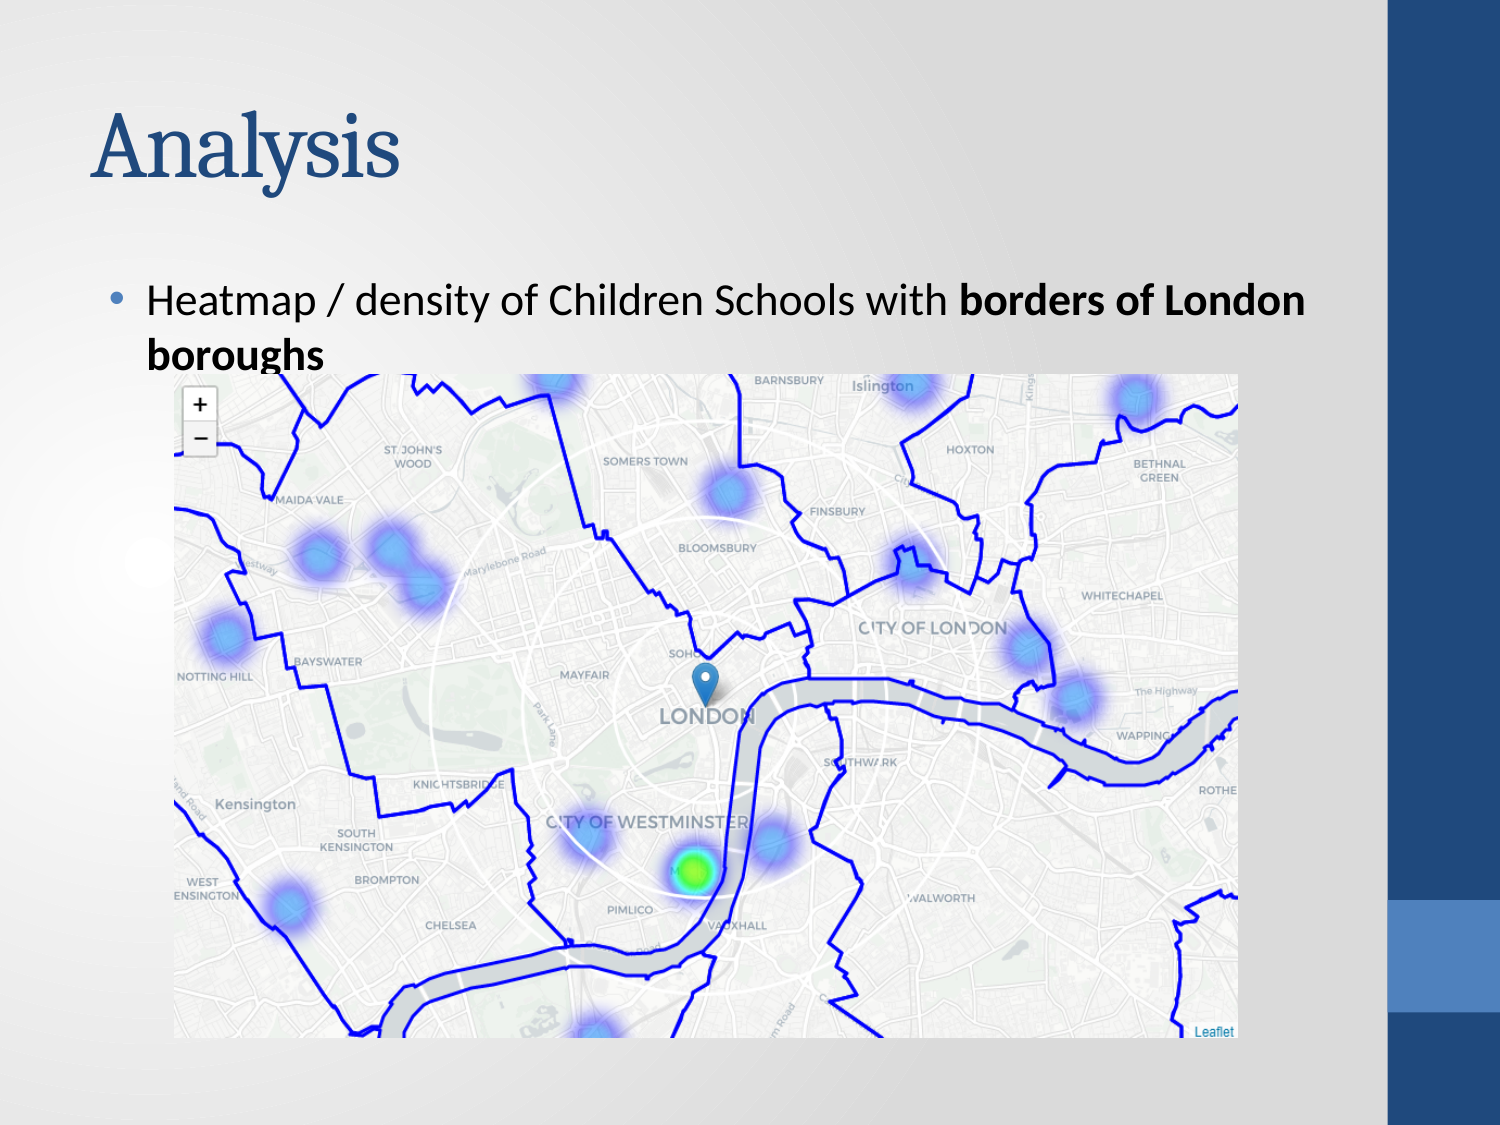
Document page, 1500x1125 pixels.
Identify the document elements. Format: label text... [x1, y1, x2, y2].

picture [174, 374, 1238, 1038]
title Analysis [75, 45, 1325, 233]
list Heatmap / density of Children Schools with borders of London boroughs [75, 262, 1325, 1050]
